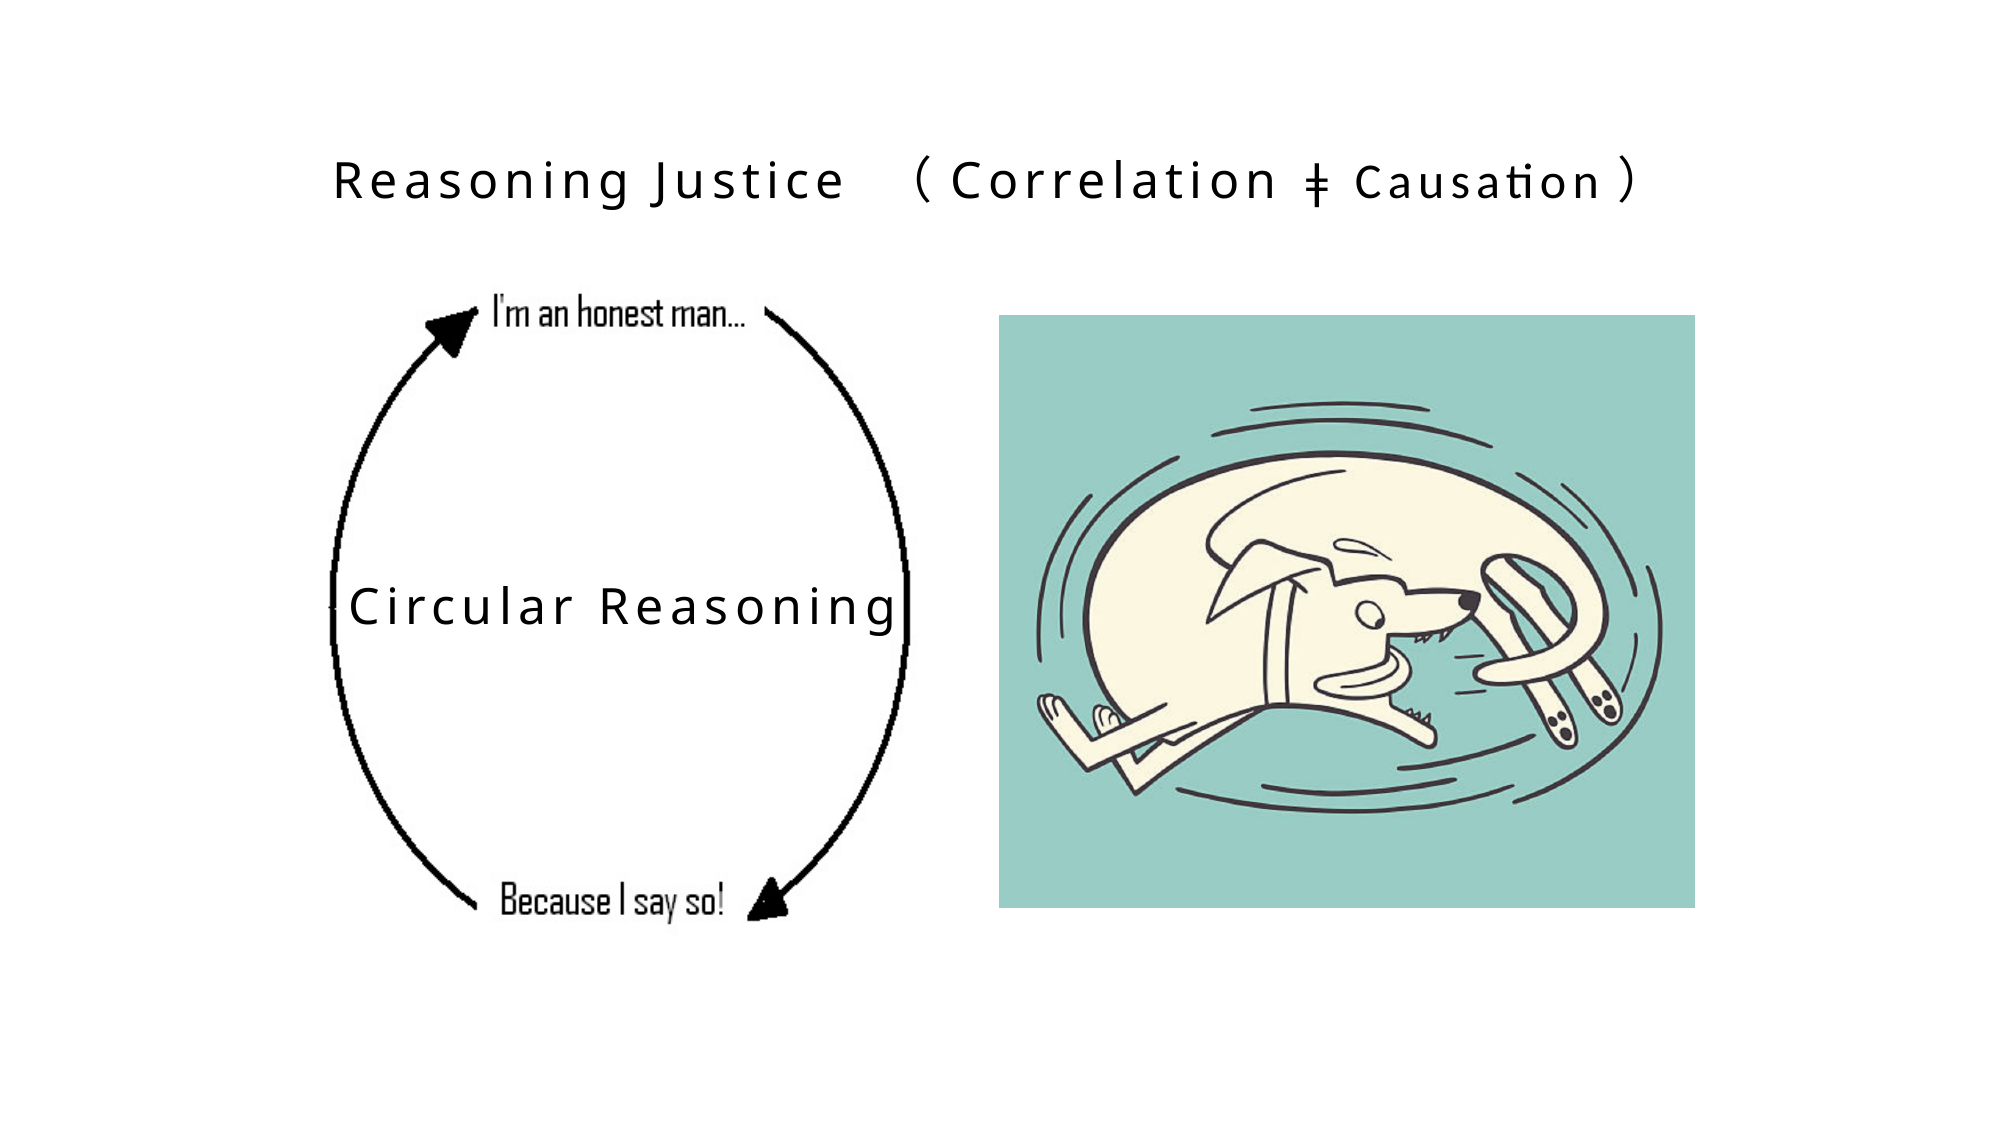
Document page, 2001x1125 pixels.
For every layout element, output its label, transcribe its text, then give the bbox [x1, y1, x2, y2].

text_box Reasoning Justice （Correlation ǂ Causation） [192, 148, 1807, 223]
picture [305, 271, 934, 952]
picture [999, 315, 1695, 908]
